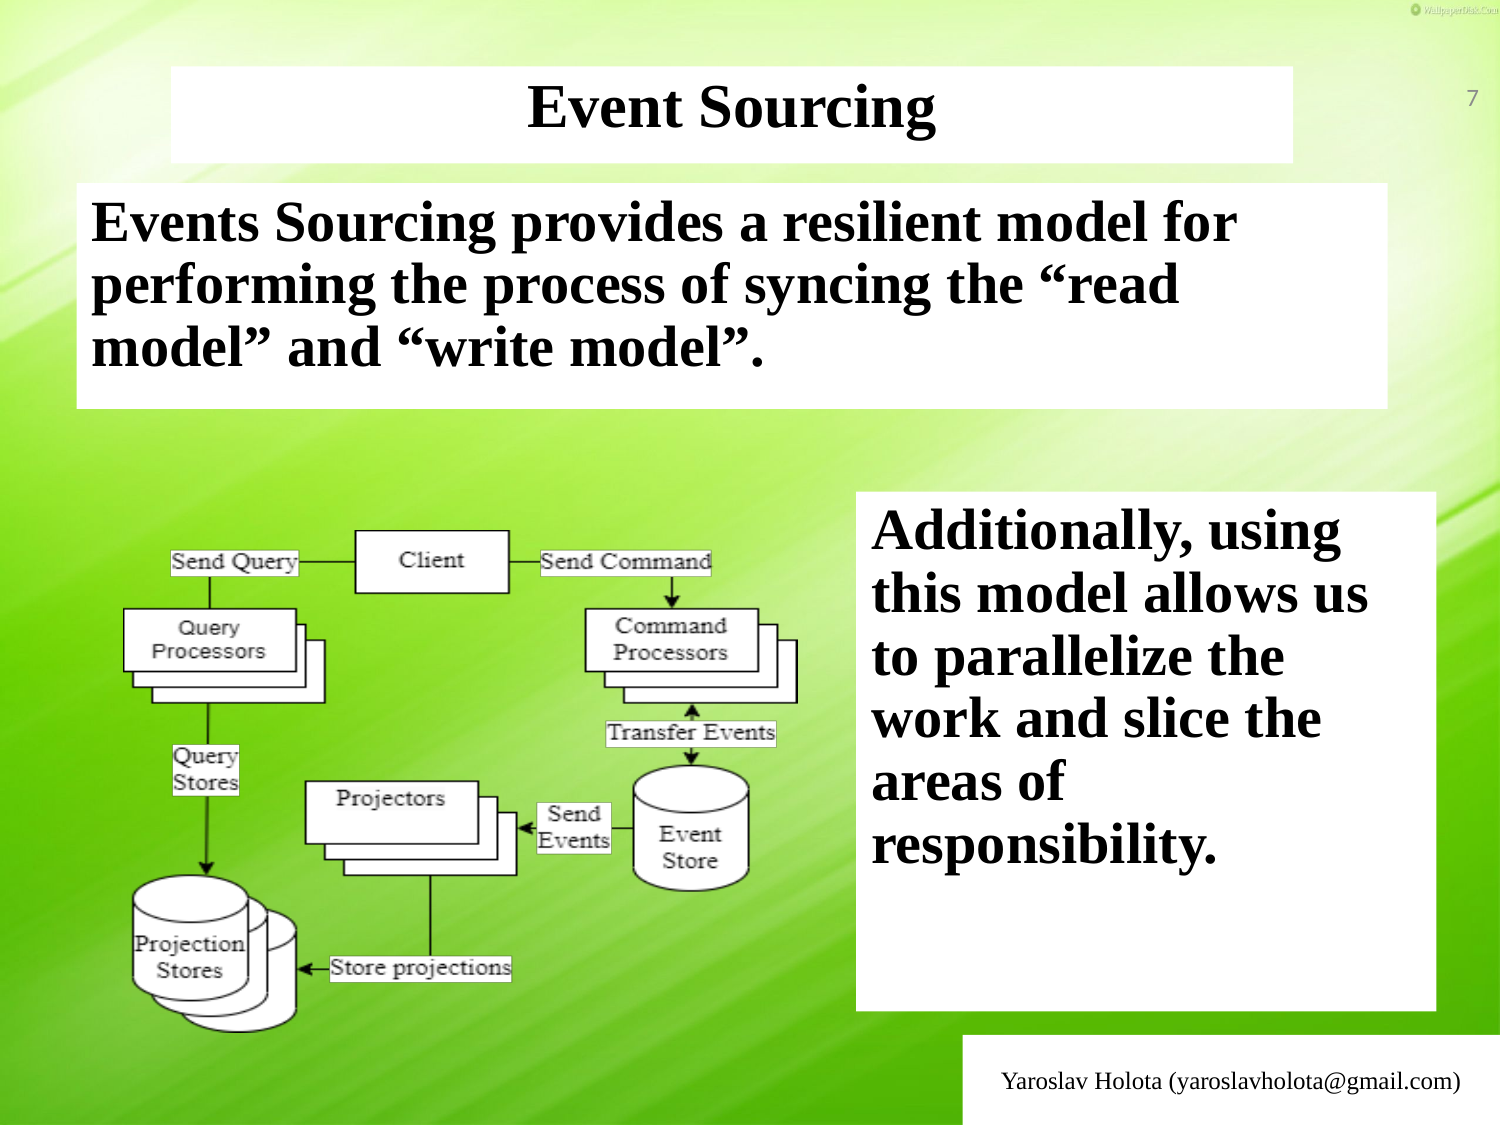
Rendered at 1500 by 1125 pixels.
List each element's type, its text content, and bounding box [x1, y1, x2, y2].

slide_number 7 [1423, 66, 1495, 127]
text_box Event Sourcing [171, 66, 1294, 164]
text_box Additionally, using this model allows us to parallelize the work and slice the areas of responsibility. [856, 491, 1437, 1012]
text_box Yaroslav Holota (yaroslavholota@gmail.com) [962, 1034, 1500, 1125]
text_box Events Sourcing provides a resilient model for performing the process of syncing the “read model” and “write model”. [76, 183, 1388, 409]
picture [0, 0, 1500, 1125]
